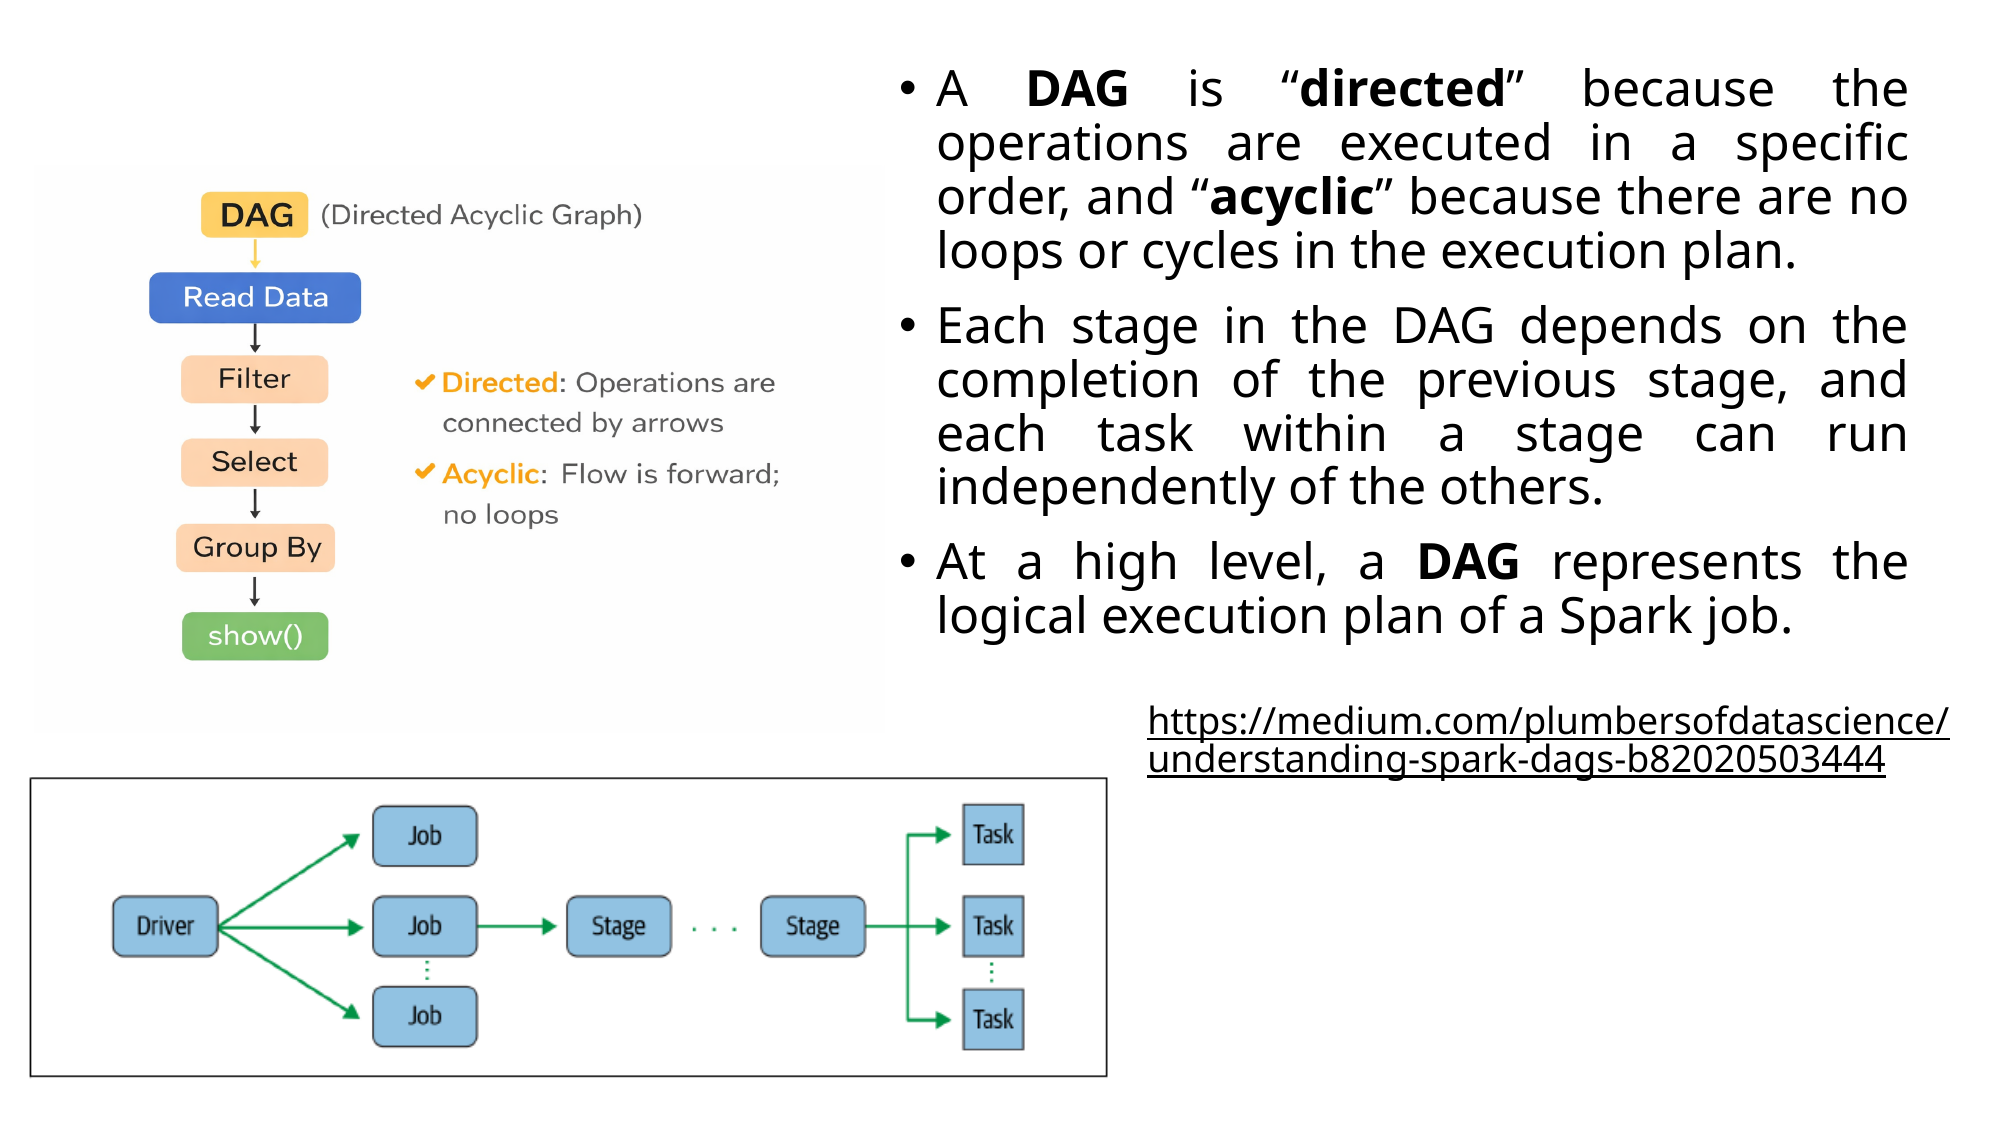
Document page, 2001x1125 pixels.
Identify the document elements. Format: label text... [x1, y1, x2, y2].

picture [19, 773, 1114, 1082]
text_box https://medium.com/plumbersofdatascience/understanding-spark-dags-b82020503444 [1132, 689, 1981, 801]
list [34, 165, 885, 733]
list A DAG is “directed” because the operations are executed in a specific order, and “acyclic” because there are no loops or cycles in the execution plan. Each stage in the DAG depends on the completion of the previous stage, and each task within a stage can run independently of the others. At a high level, a DAG represents the logical execution plan of a Spark job. [884, 55, 1925, 770]
